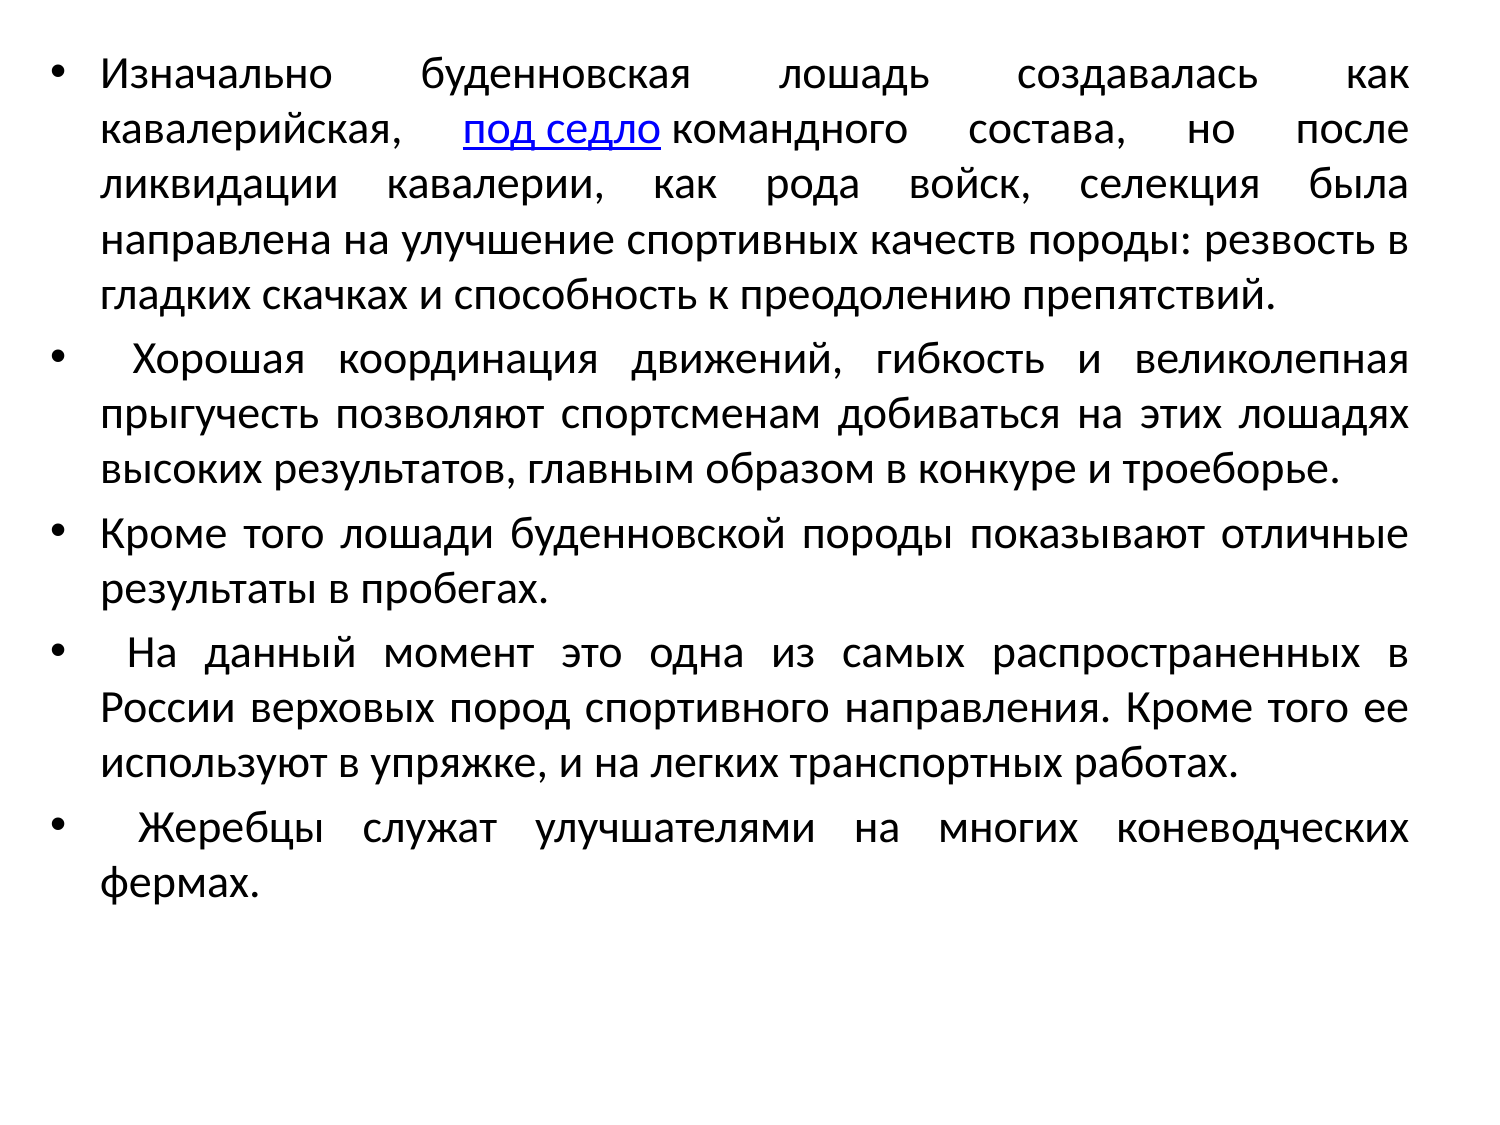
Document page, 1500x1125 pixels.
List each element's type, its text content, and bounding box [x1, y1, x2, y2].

list Изначально буденновская лошадь создавалась как кавалерийская, под седло командного состава, но после ликвидации кавалерии, как рода войск, селекция была направлена на улучшение спортивных качеств породы: резвость в гладких скачках и способность к преодолению препятствий. Хорошая координация движений, гибкость и великолепная прыгучесть позволяют спортсменам добиваться на этих лошадях высоких результатов, главным образом в конкуре и троеборье. Кроме того лошади буденновской породы показывают отличные результаты в пробегах. На данный момент это одна из самых распространенных в России верховых пород спортивного направления. Кроме того ее используют в упряжке, и на легких транспортных работах. Жеребцы служат улучшателями на многих коневодческих фермах. [35, 35, 1425, 1005]
